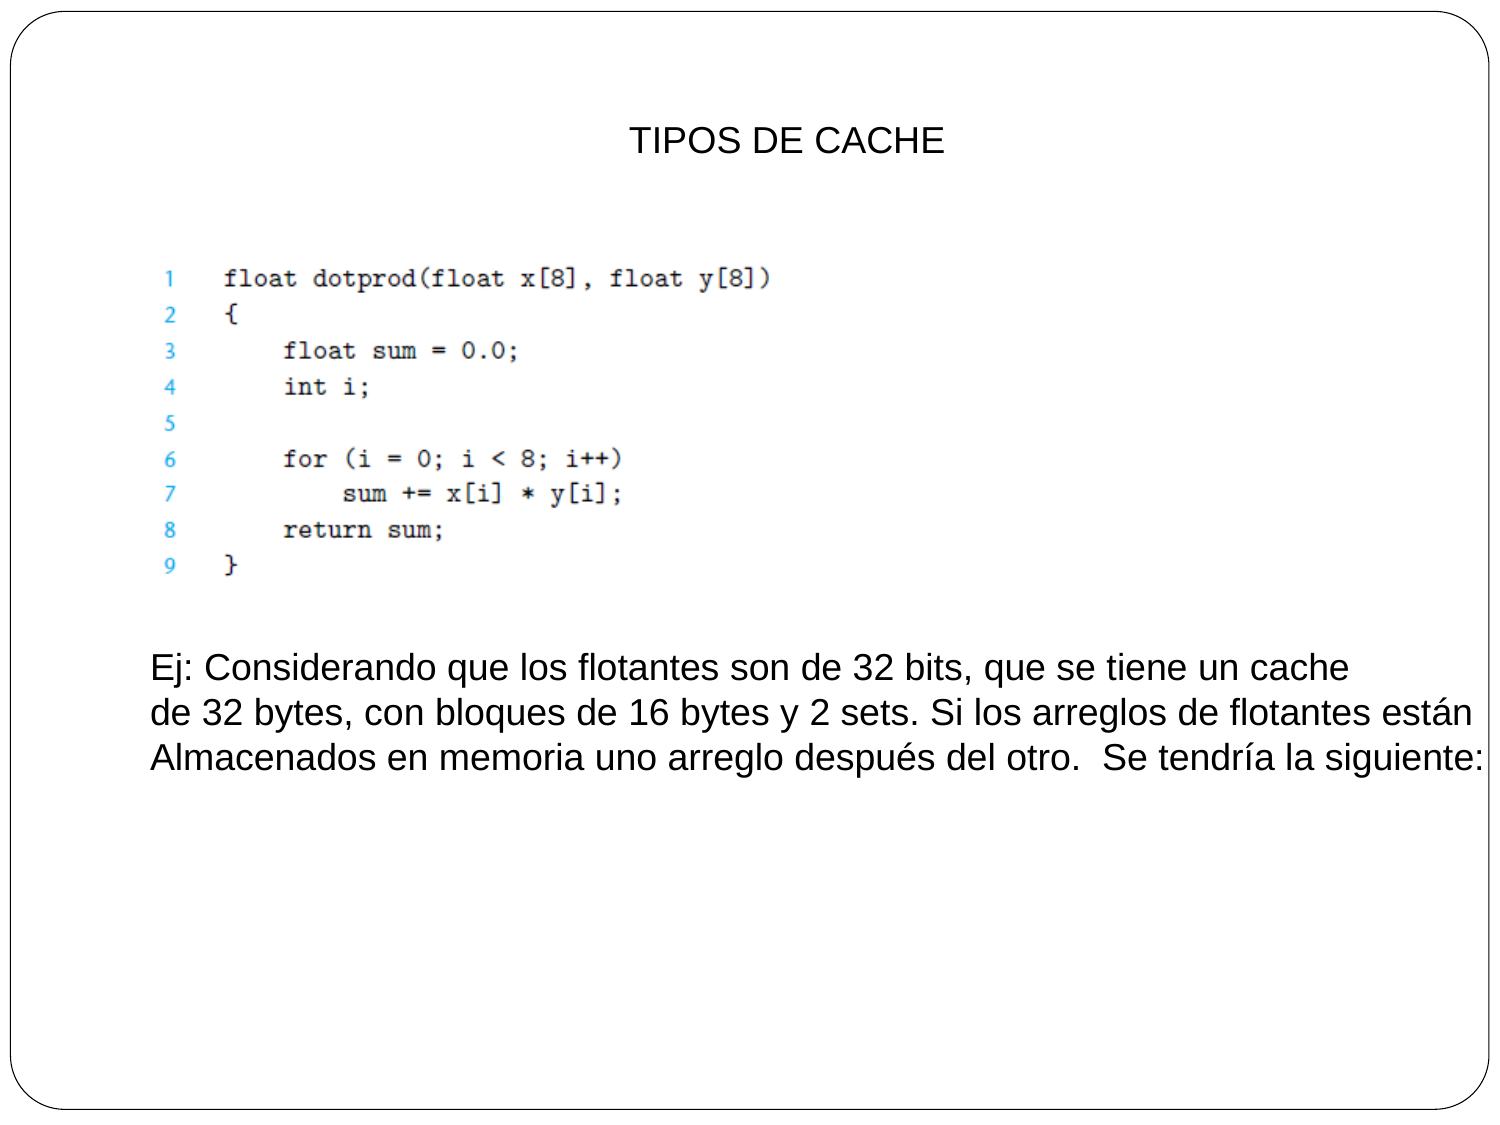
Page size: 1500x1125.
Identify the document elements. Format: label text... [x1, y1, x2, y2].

subtitle Ej: Considerando que los flotantes son de 32 bits, que se tiene un cache de 32 bytes, con bloques de 16 bytes y 2 sets. Si los arreglos de flotantes están Almacenados en memoria uno arreglo después del otro. Se tendría la siguiente: [150, 237, 1500, 891]
title TIPOS DE CACHE [150, 45, 1425, 233]
picture [137, 249, 841, 585]
